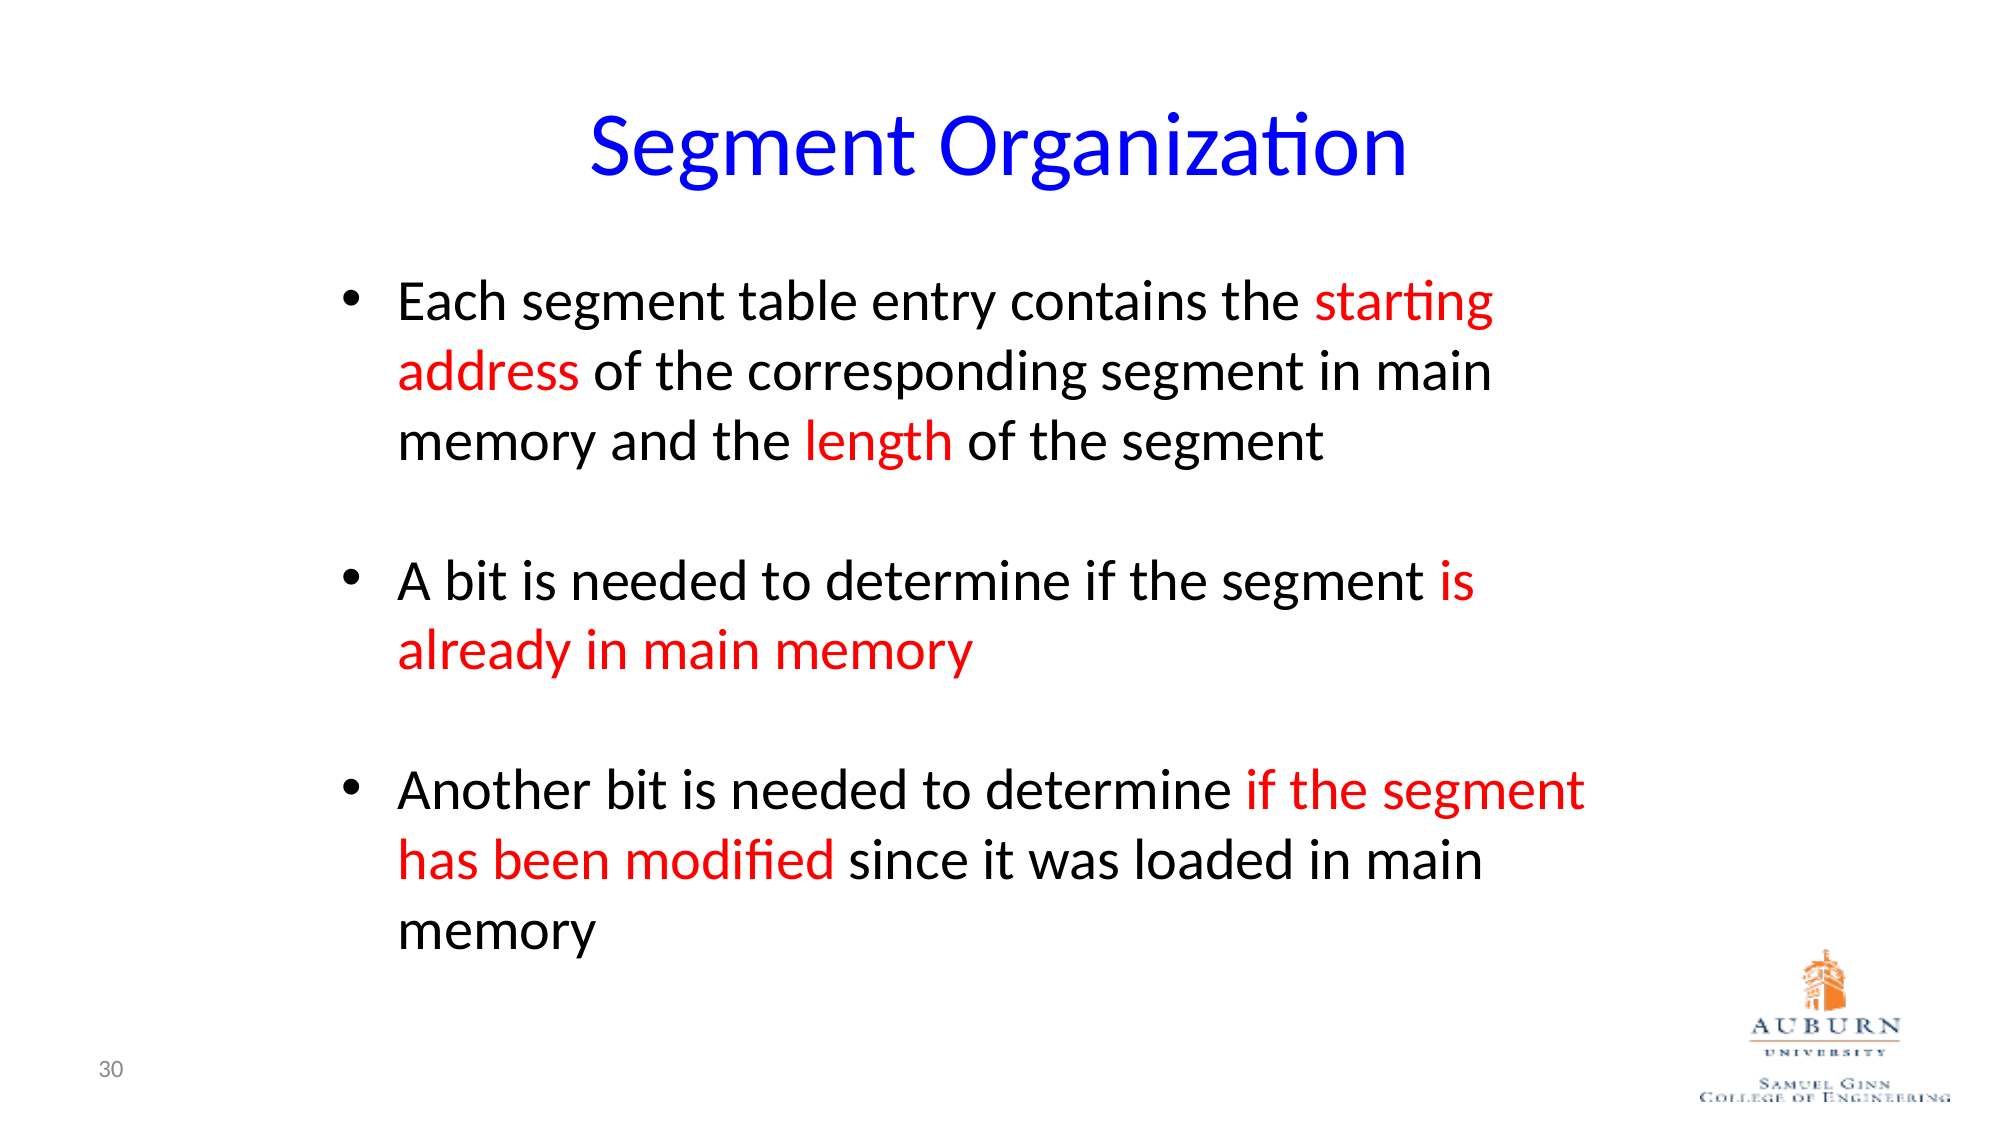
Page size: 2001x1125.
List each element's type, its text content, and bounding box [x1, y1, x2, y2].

title Segment Organization [99, 45, 1900, 233]
slide_number 30 [83, 1037, 300, 1098]
list Each segment table entry contains the starting address of the corresponding segment in main memory and the length of the segment A bit is needed to determine if the segment is already in main memory Another bit is needed to determine if the segment has been modified since it was loaded in main memory [326, 254, 1677, 1068]
picture [1700, 949, 1950, 1102]
